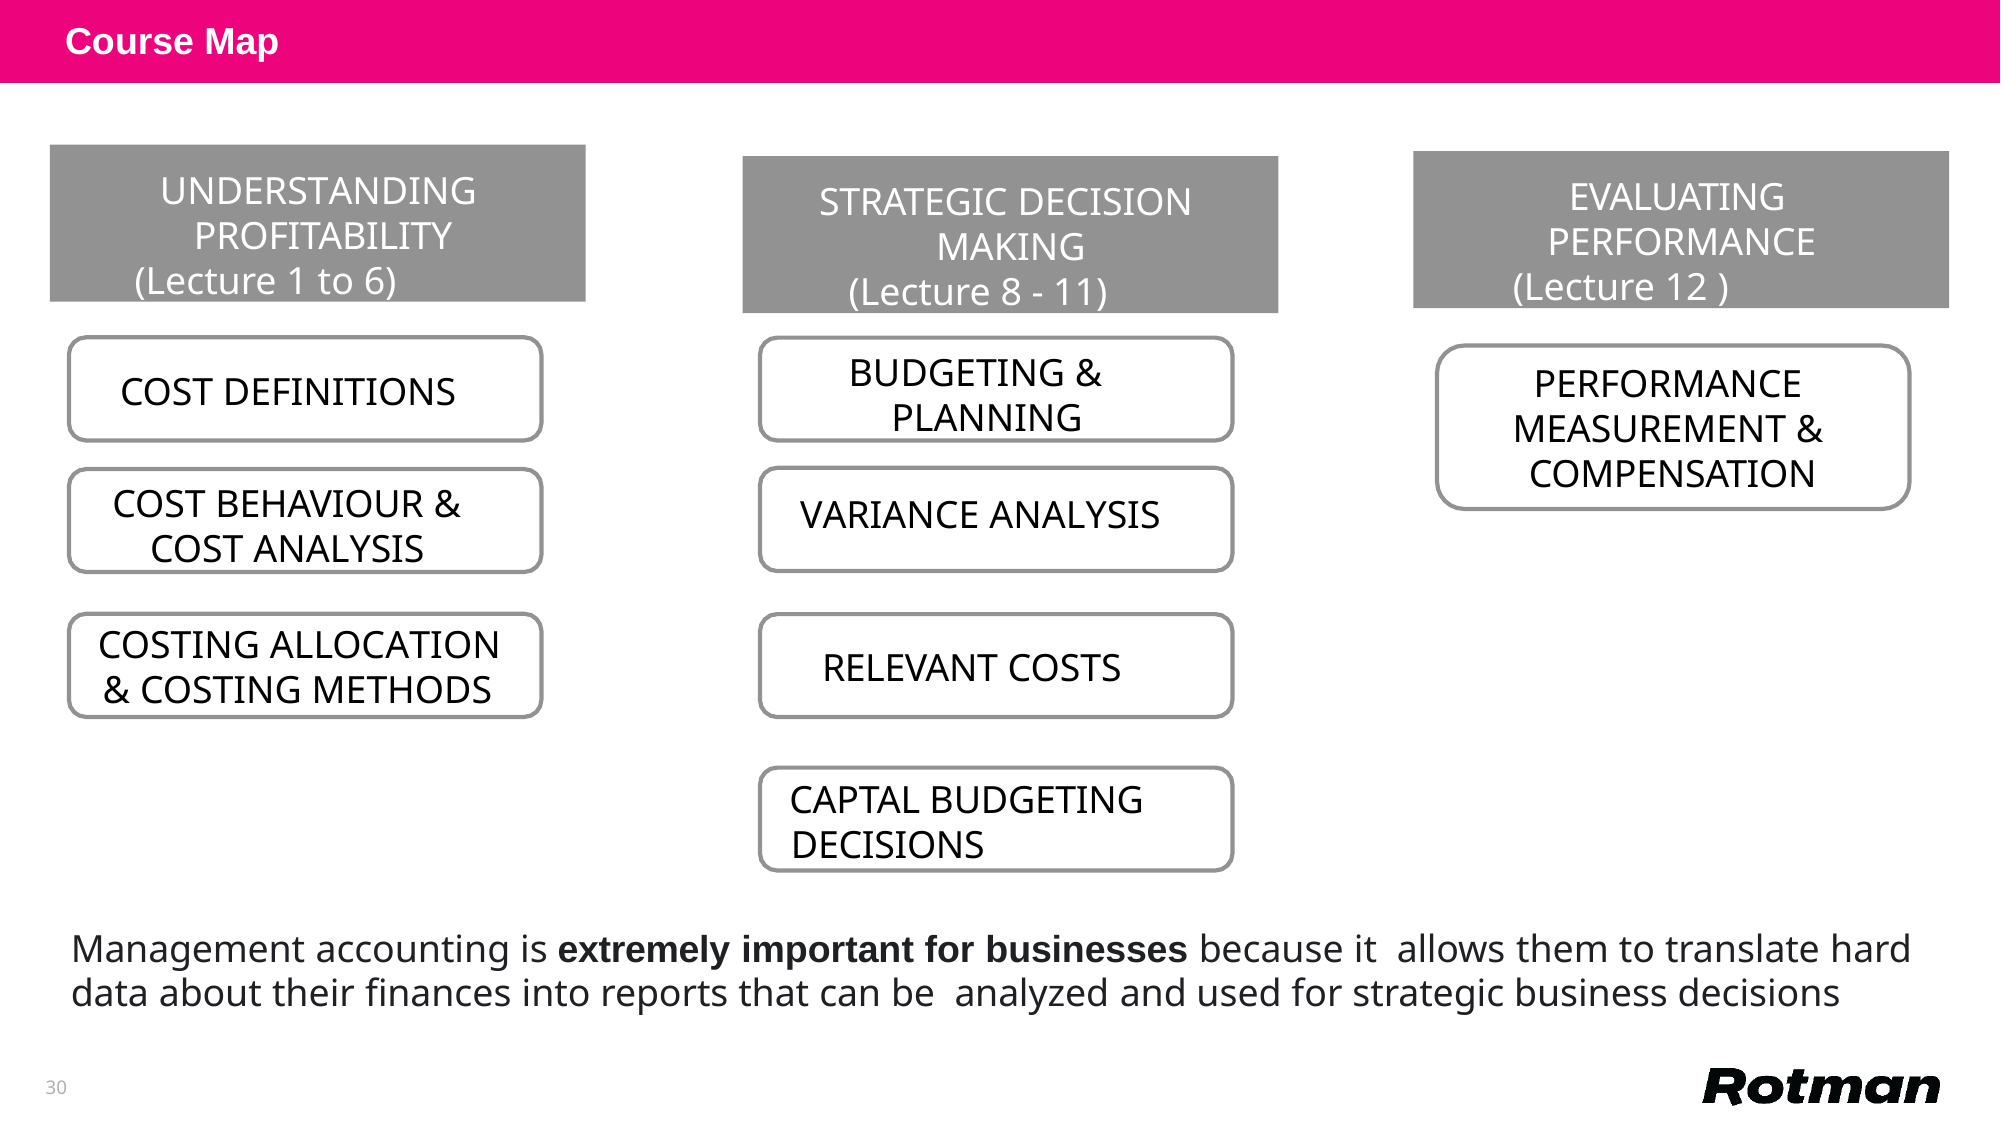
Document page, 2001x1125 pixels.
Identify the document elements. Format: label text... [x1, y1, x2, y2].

text_box COST DEFINITIONS [117, 365, 475, 413]
text_box [759, 614, 1233, 718]
subtitle Course Map [50, 30, 1625, 114]
text_box COSTING ALLOCATION & COSTING METHODS [95, 618, 515, 711]
text_box [759, 337, 1233, 441]
text_box [759, 767, 1233, 871]
text_box [759, 467, 1233, 572]
text_box [1437, 345, 1910, 509]
text_box [68, 337, 542, 441]
text_box STRATEGIC DECISION MAKING (Lecture 8 - 11) [742, 156, 1279, 314]
text_box VARIANCE ANALYSIS [798, 489, 1181, 537]
text_box PERFORMANCE MEASUREMENT & COMPENSATION [1506, 357, 1838, 495]
text_box EVALUATING PERFORMANCE (Lecture 12 ) [1413, 151, 1950, 309]
text_box COST BEHAVIOUR & COST ANALYSIS [110, 477, 482, 571]
text_box BUDGETING & PLANNING [846, 346, 1109, 439]
text_box [68, 469, 542, 573]
text_box CAPTAL BUDGETING DECISIONS [787, 774, 1225, 867]
text_box [68, 613, 542, 717]
text_box RELEVANT COSTS [819, 641, 1159, 689]
text_box UNDERSTANDING PROFITABILITY (Lecture 1 to 6) [49, 144, 586, 302]
text_box Management accounting is extremely important for businesses because it allows them to translate hard data about their finances into reports that can be analyzed and used for strategic business decisions [68, 924, 1969, 1016]
slide_number 30 [39, 761, 118, 1125]
picture [1702, 1068, 1940, 1106]
